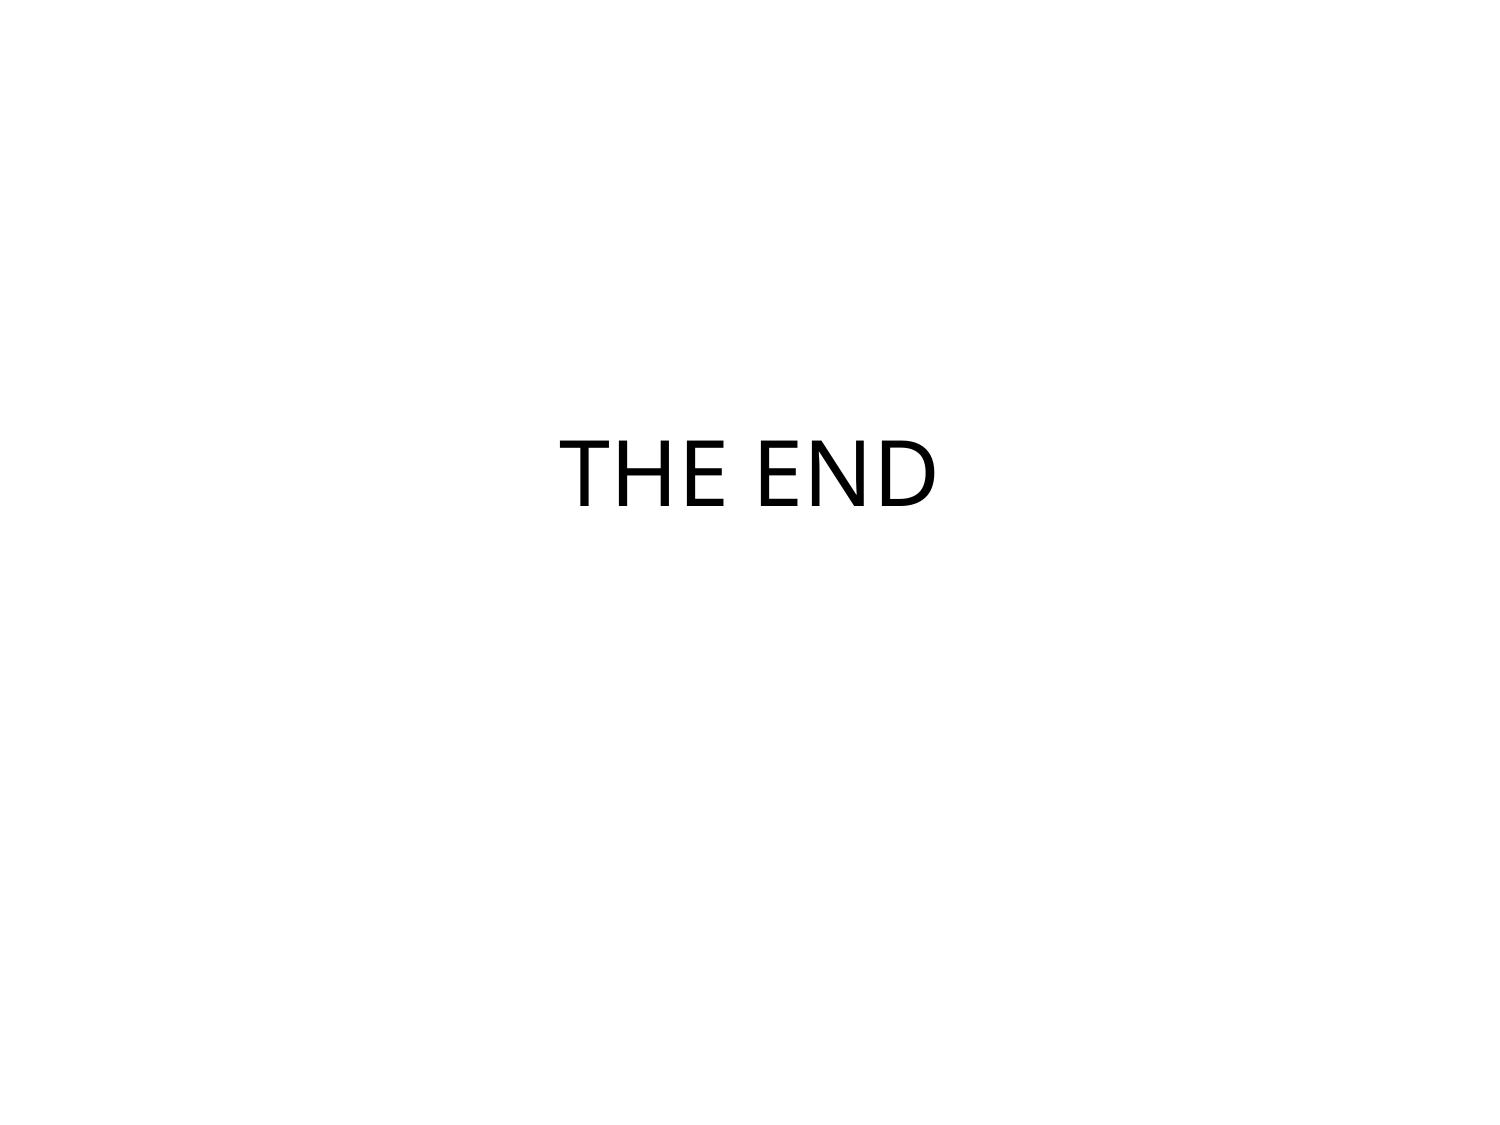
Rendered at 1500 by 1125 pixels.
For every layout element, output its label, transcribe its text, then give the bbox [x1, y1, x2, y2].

title THE END [112, 349, 1388, 591]
